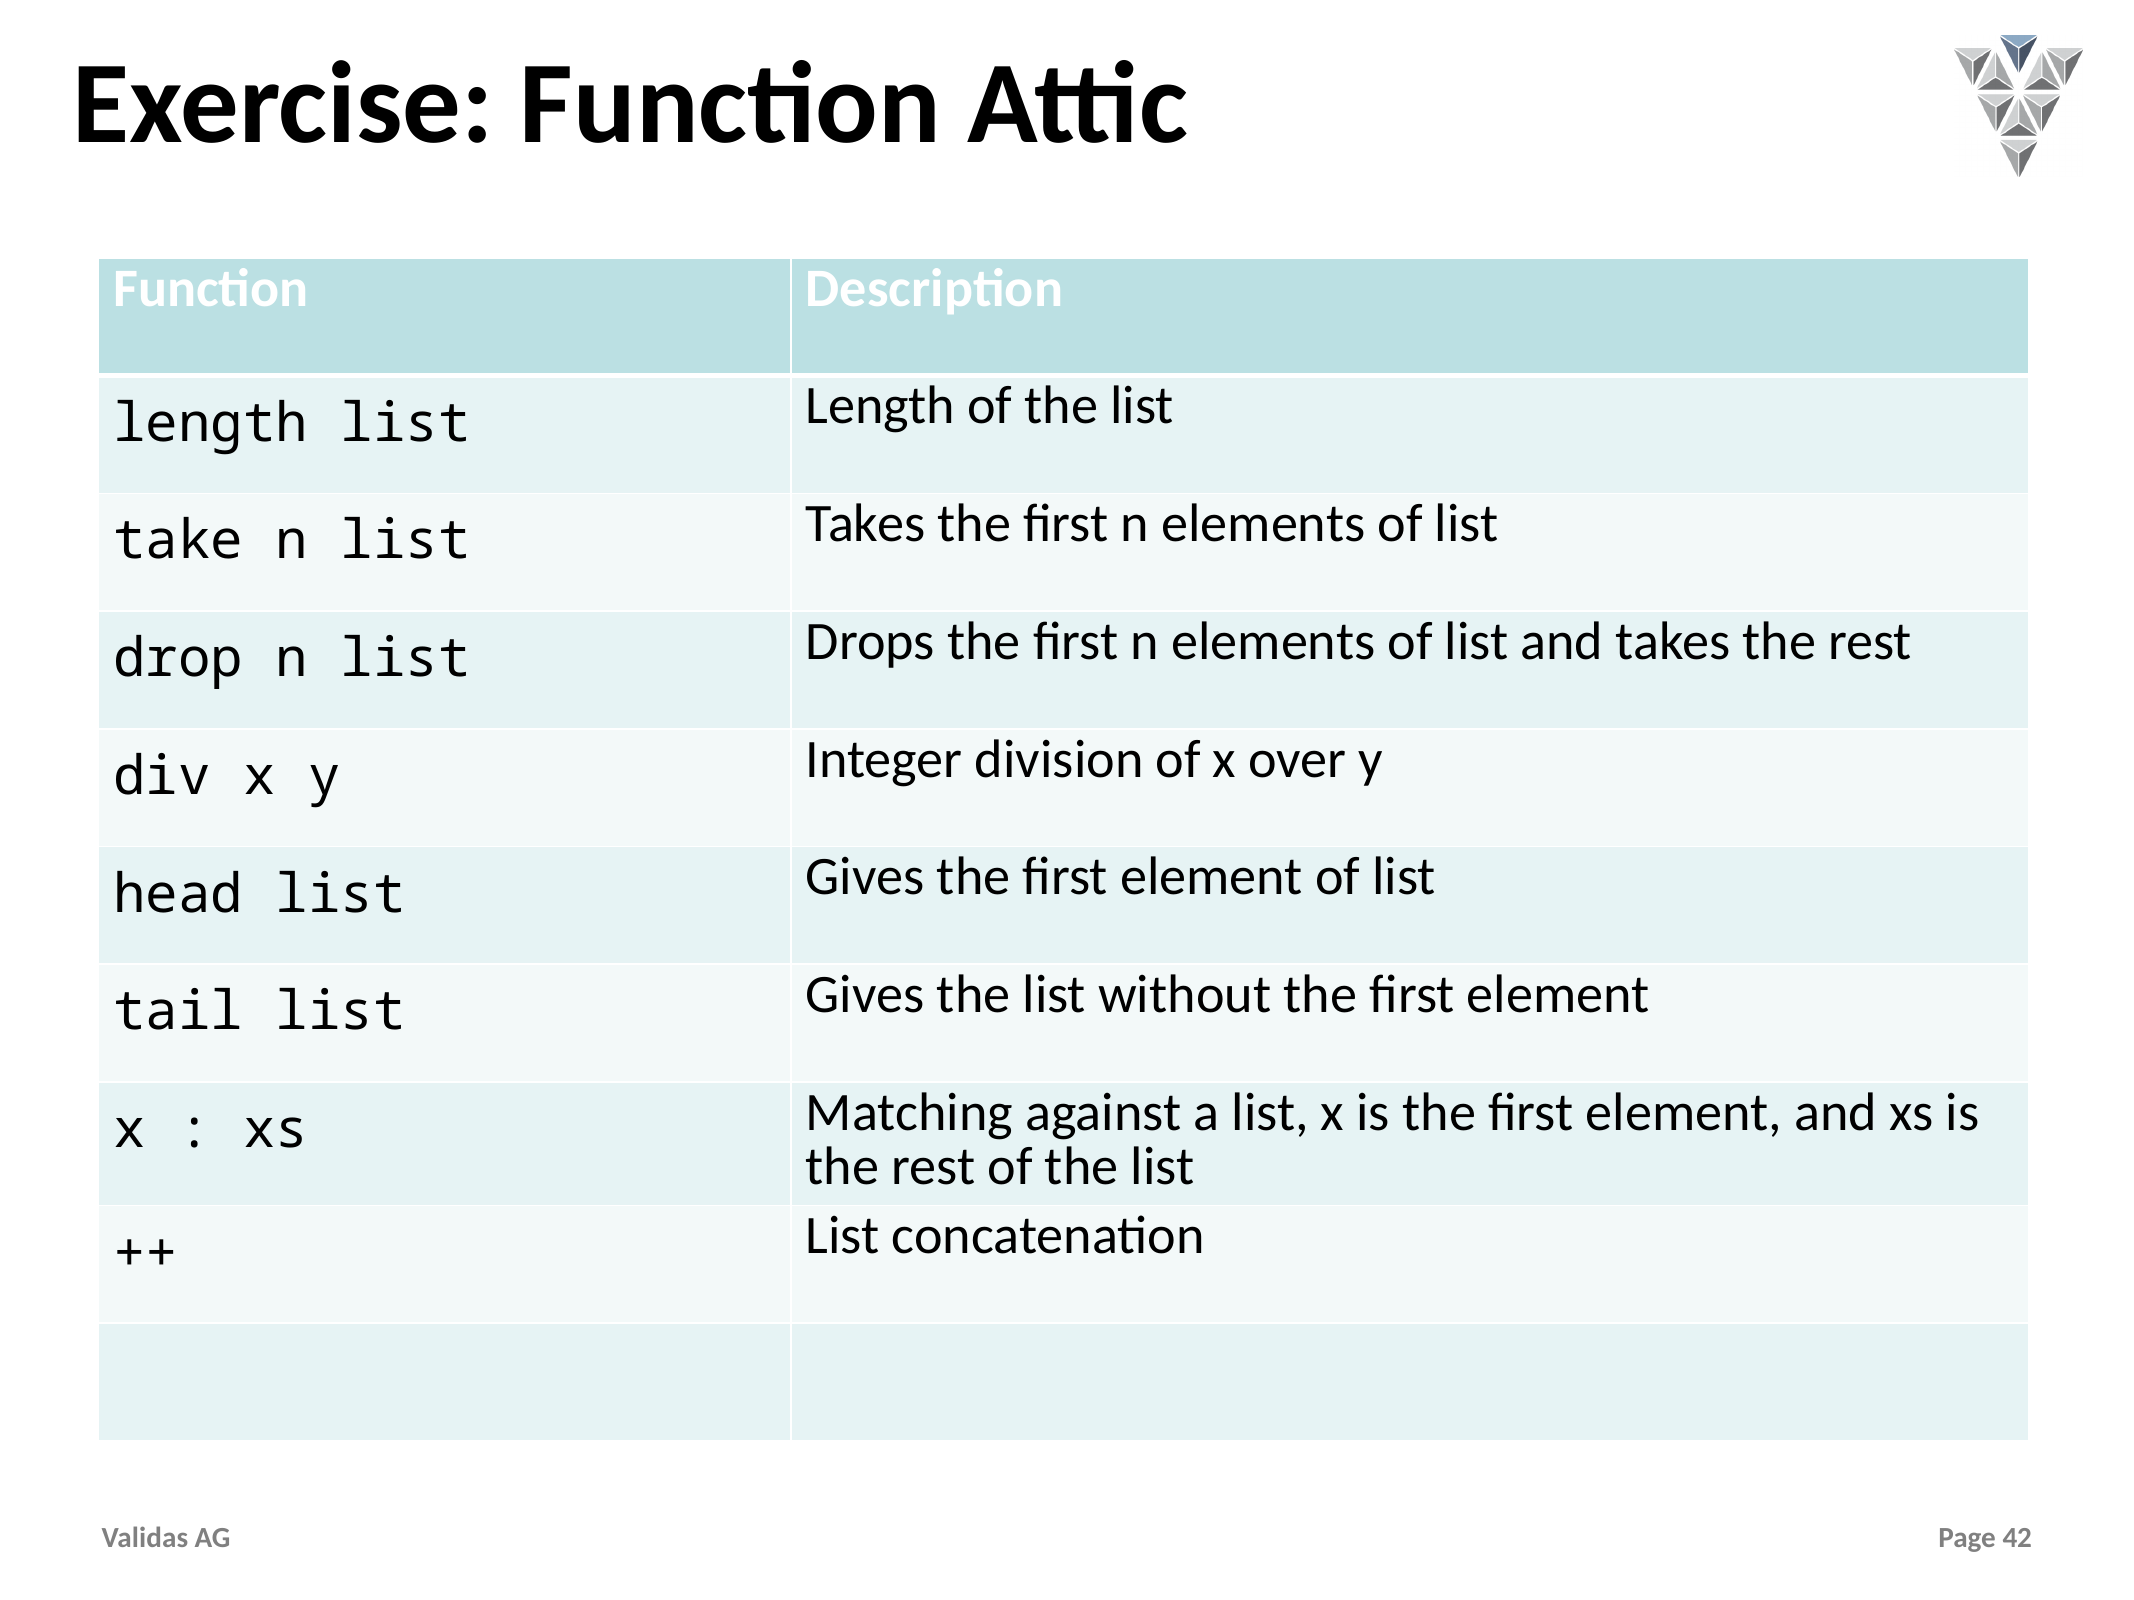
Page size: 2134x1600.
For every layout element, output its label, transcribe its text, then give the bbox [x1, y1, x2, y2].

table_cell [792, 1324, 2028, 1440]
table_cell [99, 1324, 790, 1440]
picture [1954, 35, 2083, 177]
table_cell Matching against a list, x is the first element, and xs is the rest of the list [792, 1083, 2028, 1205]
table_cell div x y [99, 730, 790, 846]
table_cell Gives the first element of list [792, 847, 2028, 963]
table_cell Takes the first n elements of list [792, 494, 2028, 610]
table_cell x : xs [99, 1083, 790, 1205]
table_cell Integer division of x over y [792, 730, 2028, 846]
title Exercise: Function Attic [72, 15, 1835, 170]
table_cell head list [99, 847, 790, 963]
table_cell Gives the list without the first element [792, 965, 2028, 1081]
table_header Description [792, 259, 2028, 373]
table_cell length list [99, 378, 790, 493]
table_cell ++ [99, 1206, 790, 1322]
table_cell List concatenation [792, 1206, 2028, 1322]
table_cell Drops the first n elements of list and takes the rest [792, 612, 2028, 728]
table_cell drop n list [99, 612, 790, 728]
table_header Function [99, 259, 790, 373]
table_cell tail list [99, 965, 790, 1081]
table_cell take n list [99, 494, 790, 610]
table_cell Length of the list [792, 378, 2028, 493]
